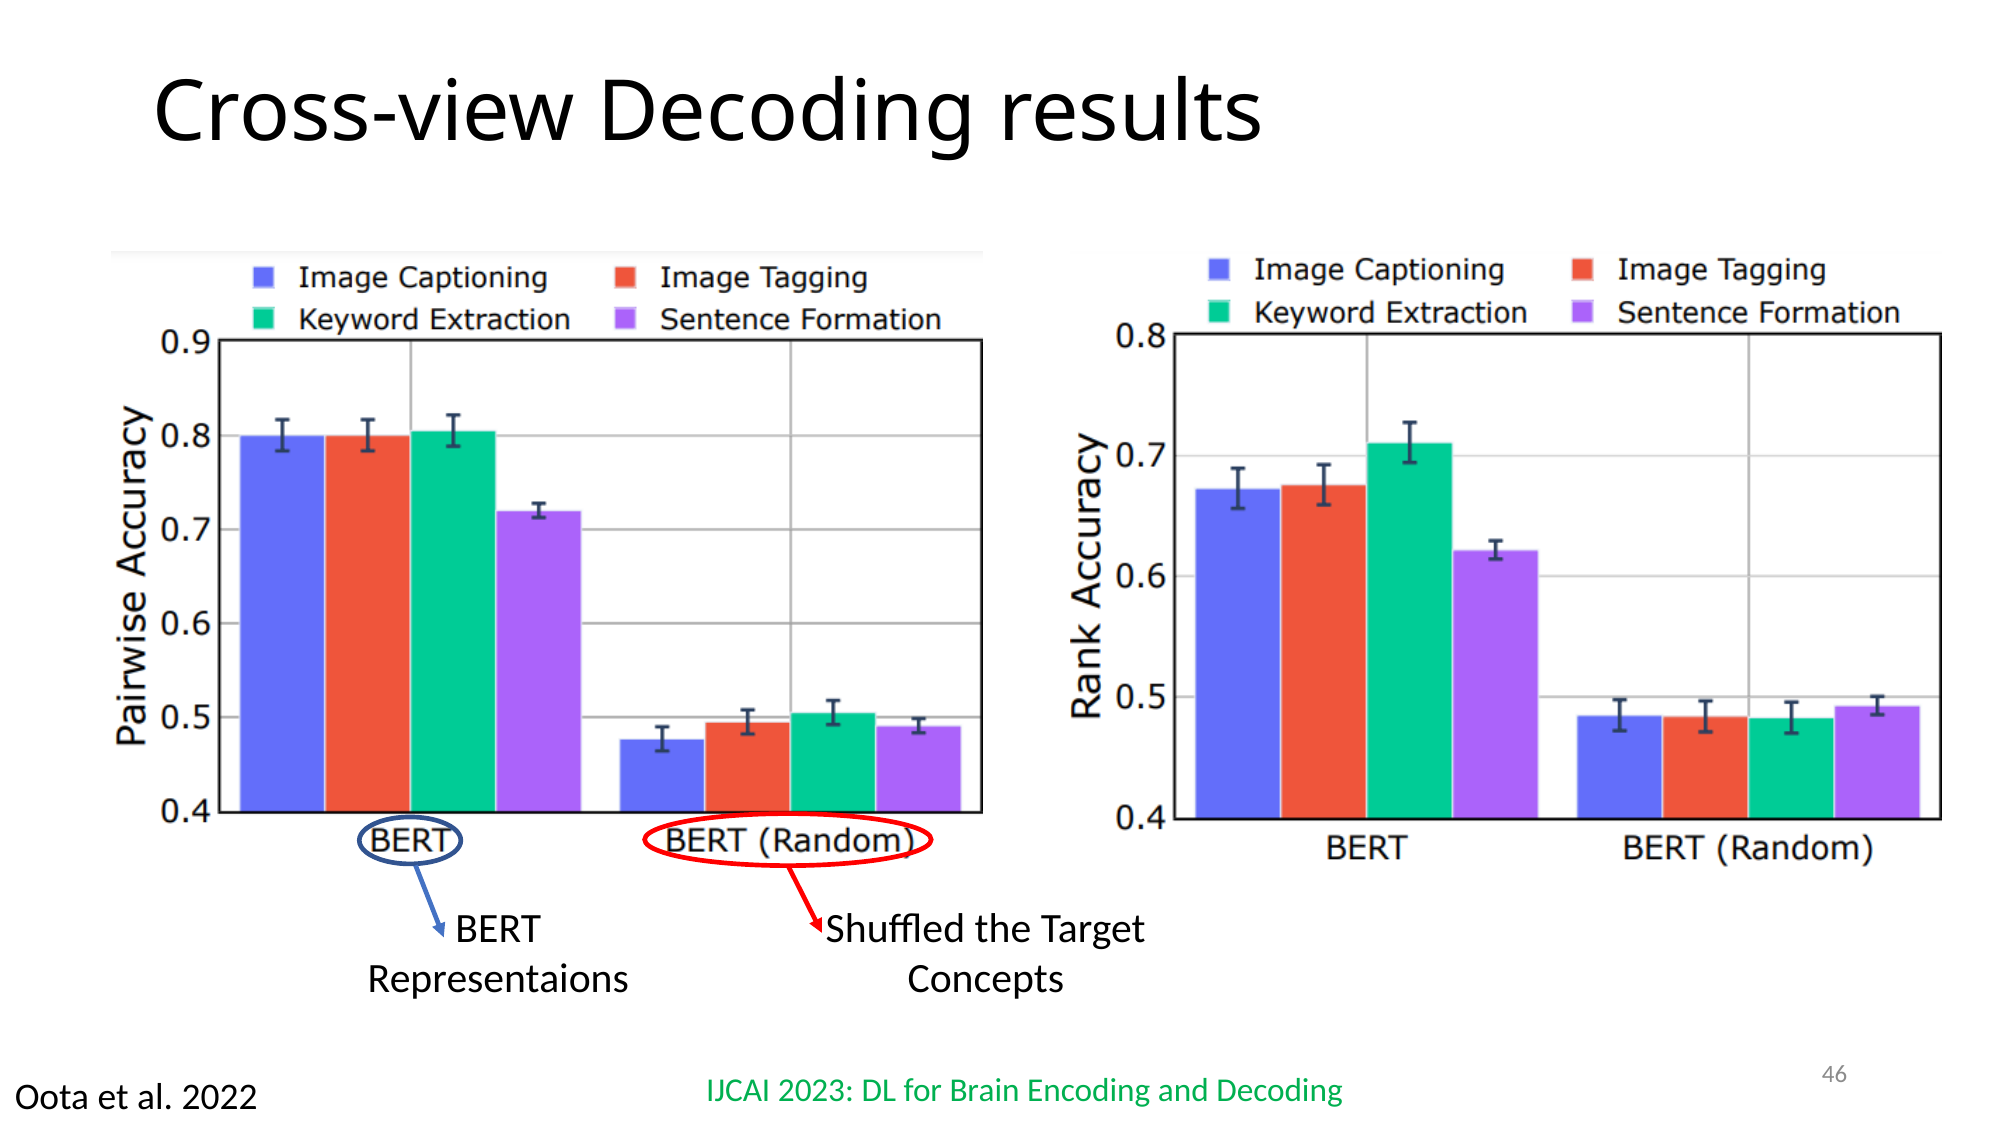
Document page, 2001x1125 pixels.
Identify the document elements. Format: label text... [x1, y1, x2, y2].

footer IJCAI 2023: DL for Brain Encoding and Decoding [665, 1058, 1385, 1119]
title Cross-view Decoding results [137, 59, 1863, 167]
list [111, 251, 983, 905]
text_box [415, 865, 444, 938]
text_box BERT Representaions [351, 905, 645, 1009]
text_box Oota et al. 2022 [0, 1064, 482, 1125]
slide_number 46 [1412, 1042, 1863, 1103]
picture [1070, 251, 1942, 894]
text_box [787, 865, 822, 933]
text_box Shuffled the Target Concepts [786, 893, 1186, 1009]
